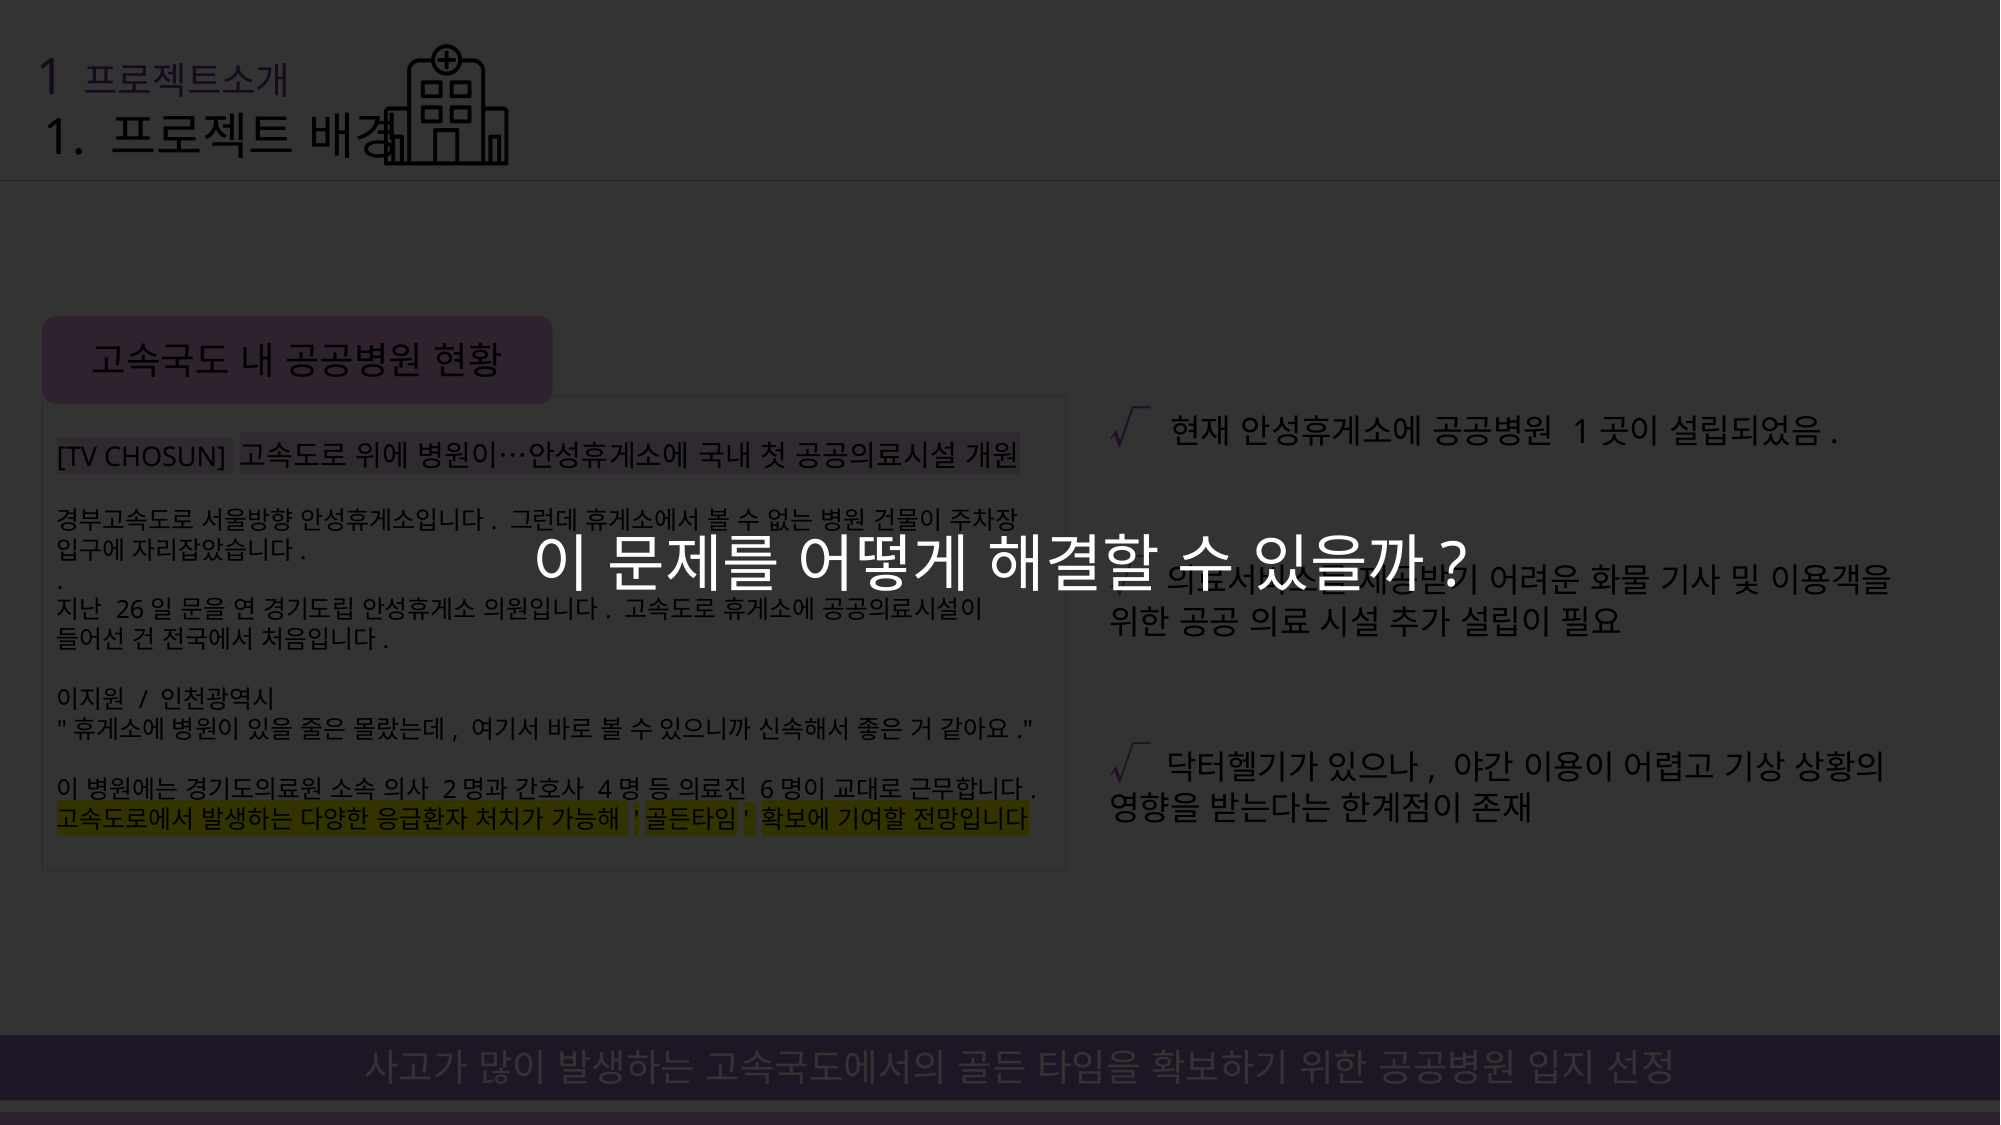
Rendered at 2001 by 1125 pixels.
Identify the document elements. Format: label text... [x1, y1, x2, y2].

picture [363, 21, 529, 188]
text_box 이 문제를 어떻게 해결할 수 있을까? [212, 517, 1788, 607]
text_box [0, 1034, 2000, 1125]
text_box [0, 0, 2000, 180]
text_box [0, 181, 2000, 1034]
